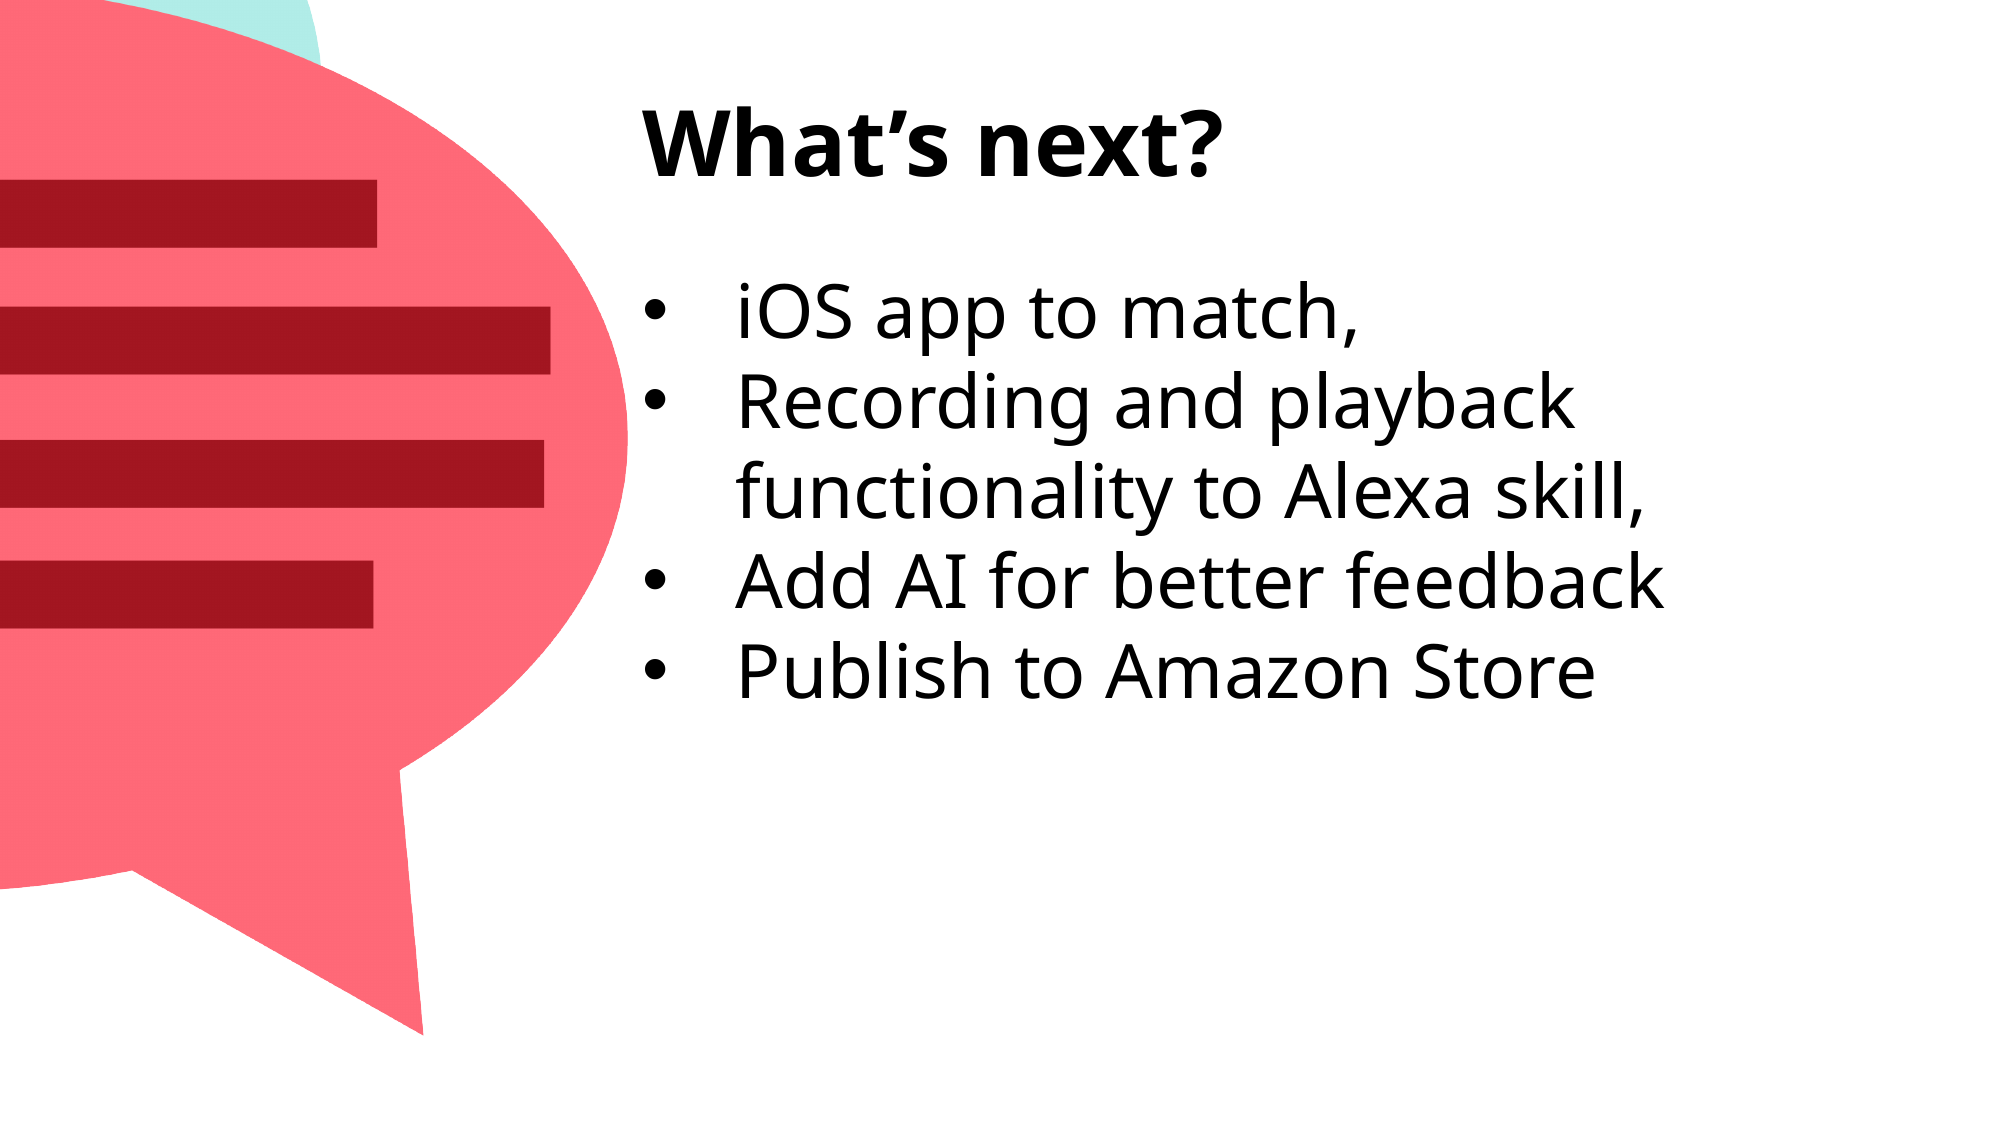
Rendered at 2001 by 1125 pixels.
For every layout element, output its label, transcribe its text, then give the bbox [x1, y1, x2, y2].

text_box iOS app to match, Recording and playback functionality to Alexa skill, Add AI for better feedback Publish to Amazon Store [628, 255, 1696, 721]
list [0, 0, 628, 1036]
title What’s next? [628, 38, 1696, 255]
